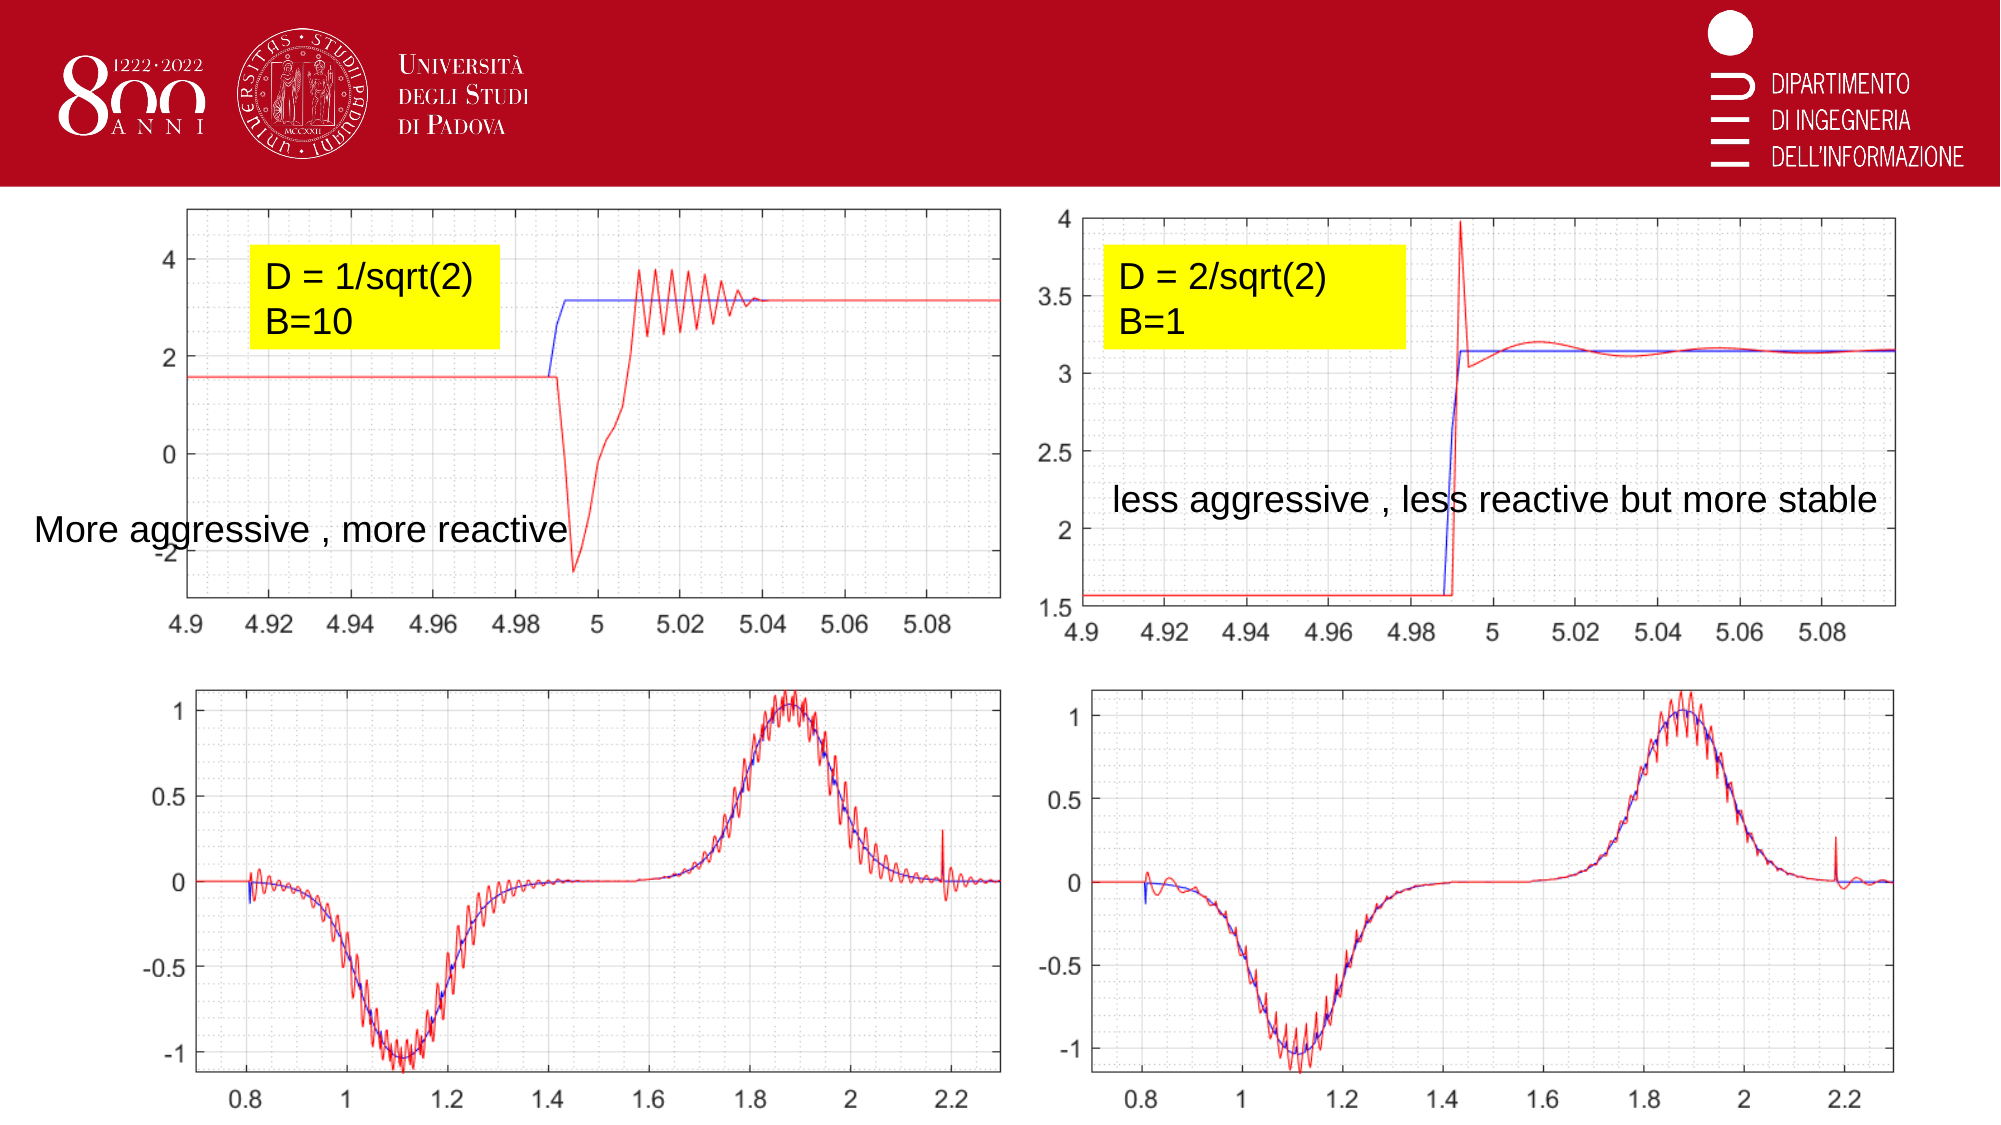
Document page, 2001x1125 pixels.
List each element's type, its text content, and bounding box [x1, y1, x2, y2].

picture [1034, 0, 2000, 647]
picture [139, 686, 1005, 1113]
picture [1035, 686, 1898, 1113]
picture [151, 205, 1005, 638]
text_box More aggressive , more reactive [18, 497, 151, 558]
